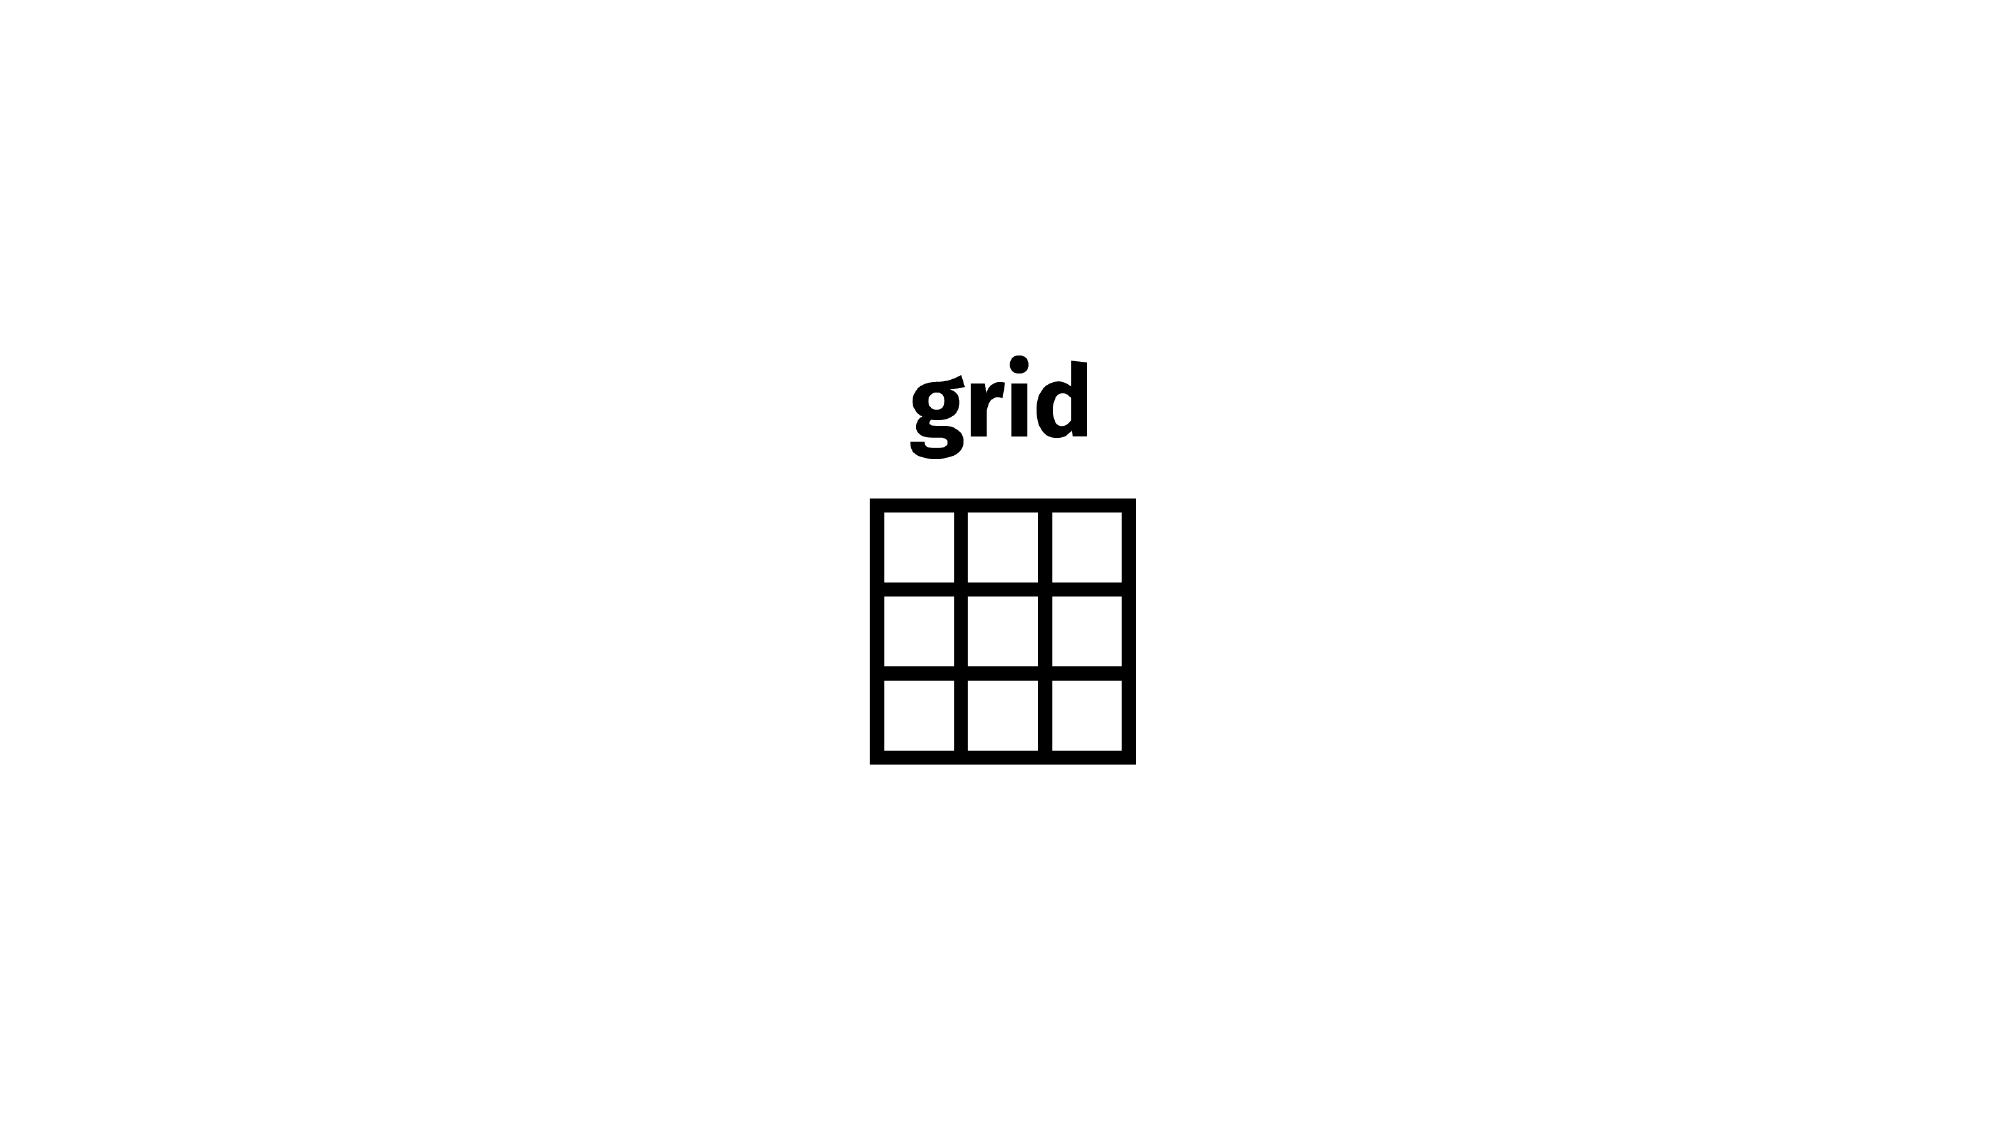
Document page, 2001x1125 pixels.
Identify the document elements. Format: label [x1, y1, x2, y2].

picture [812, 328, 1188, 797]
